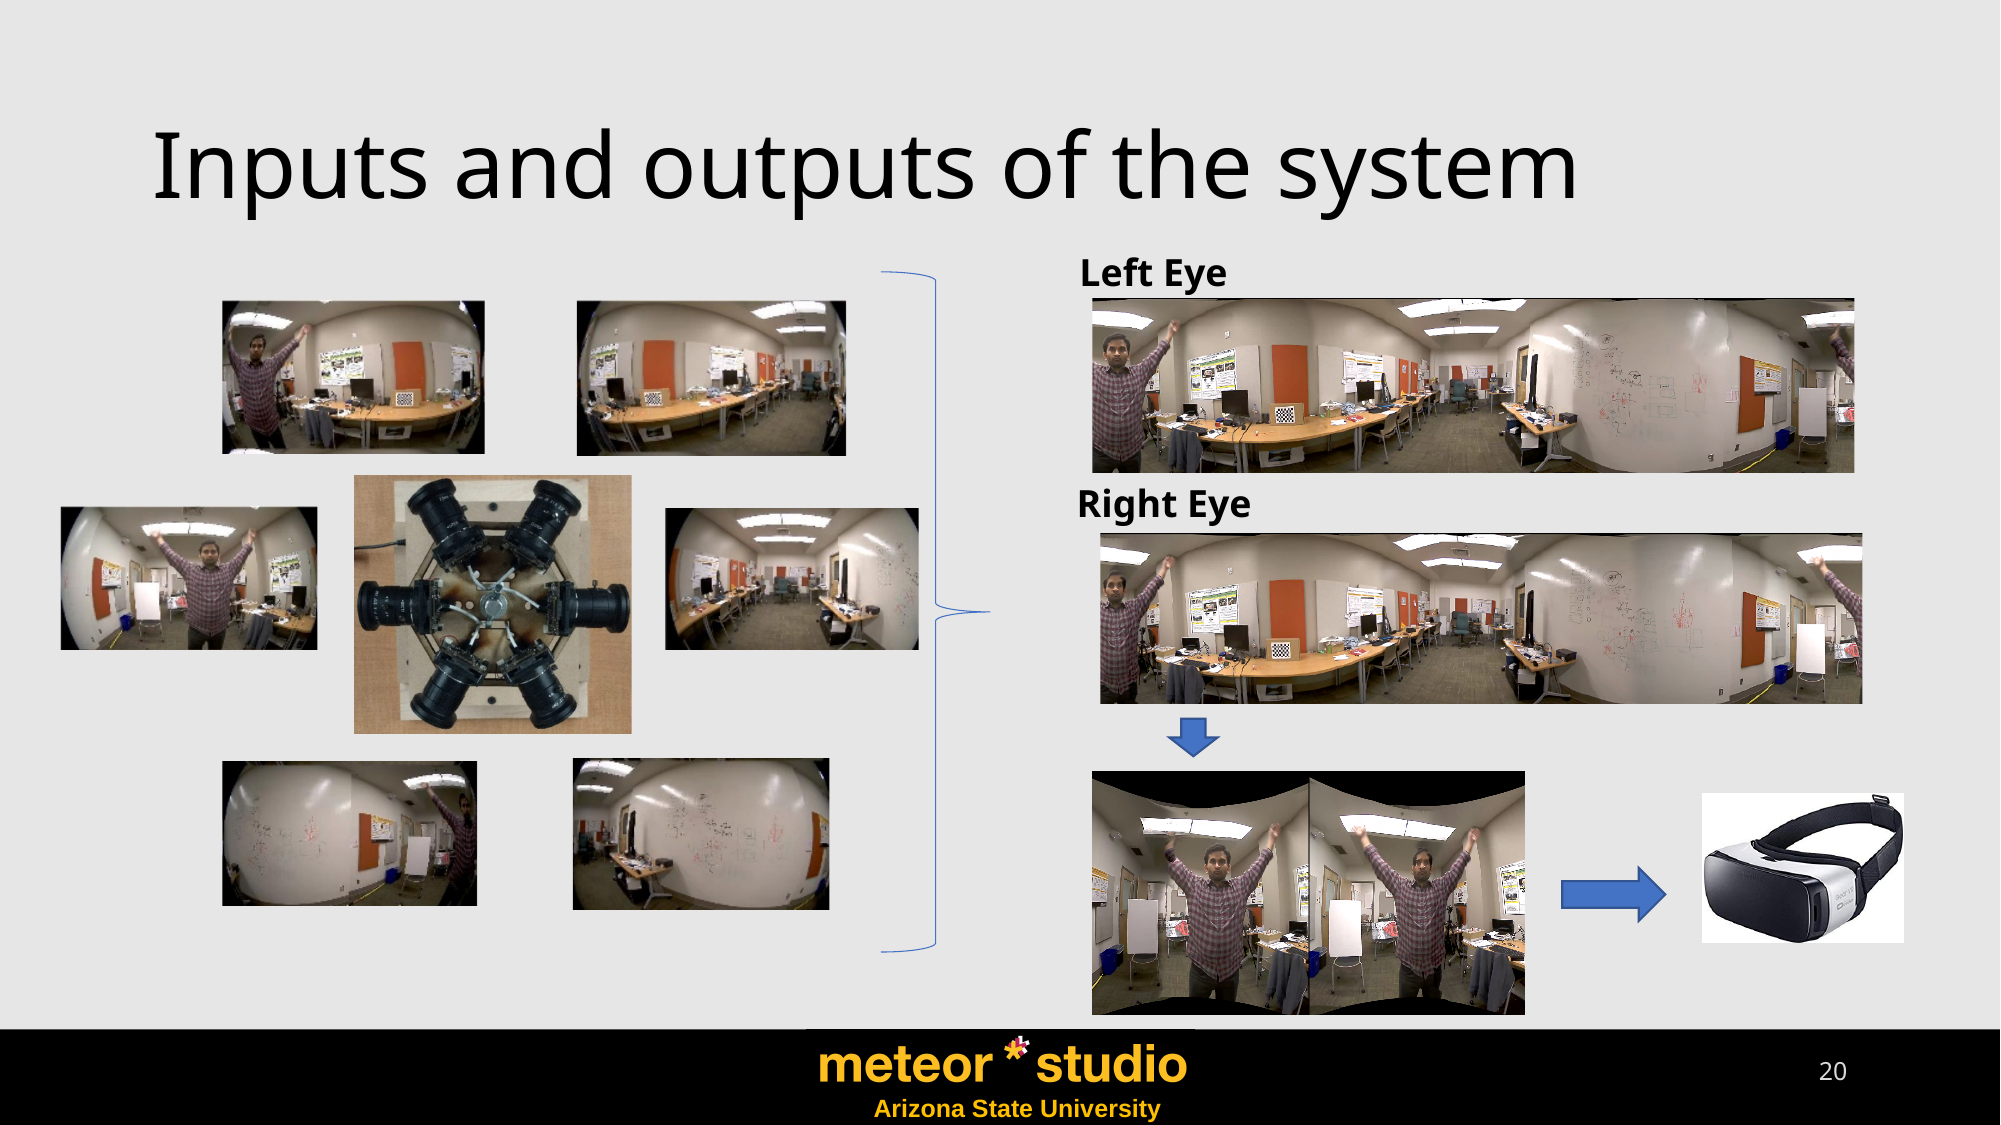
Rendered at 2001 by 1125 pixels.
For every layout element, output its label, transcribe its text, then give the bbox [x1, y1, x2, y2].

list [363, 465, 622, 744]
picture [576, 300, 847, 456]
picture [572, 758, 830, 910]
slide_number 20 [1412, 1042, 1863, 1103]
picture [1092, 298, 1855, 473]
picture [1702, 793, 1904, 943]
picture [1100, 533, 1863, 704]
picture [664, 508, 919, 650]
text_box Left Eye [1064, 241, 1243, 302]
text_box Right Eye [1061, 472, 1267, 533]
picture [222, 300, 485, 454]
title Inputs and outputs of the system [137, 59, 1863, 278]
text_box [1561, 865, 1667, 924]
picture [60, 506, 318, 650]
picture [622, 475, 632, 734]
picture [222, 761, 478, 906]
picture [806, 1029, 1195, 1092]
picture [354, 475, 363, 734]
picture [1092, 771, 1525, 1015]
text_box [880, 271, 991, 953]
text_box [1166, 717, 1221, 758]
